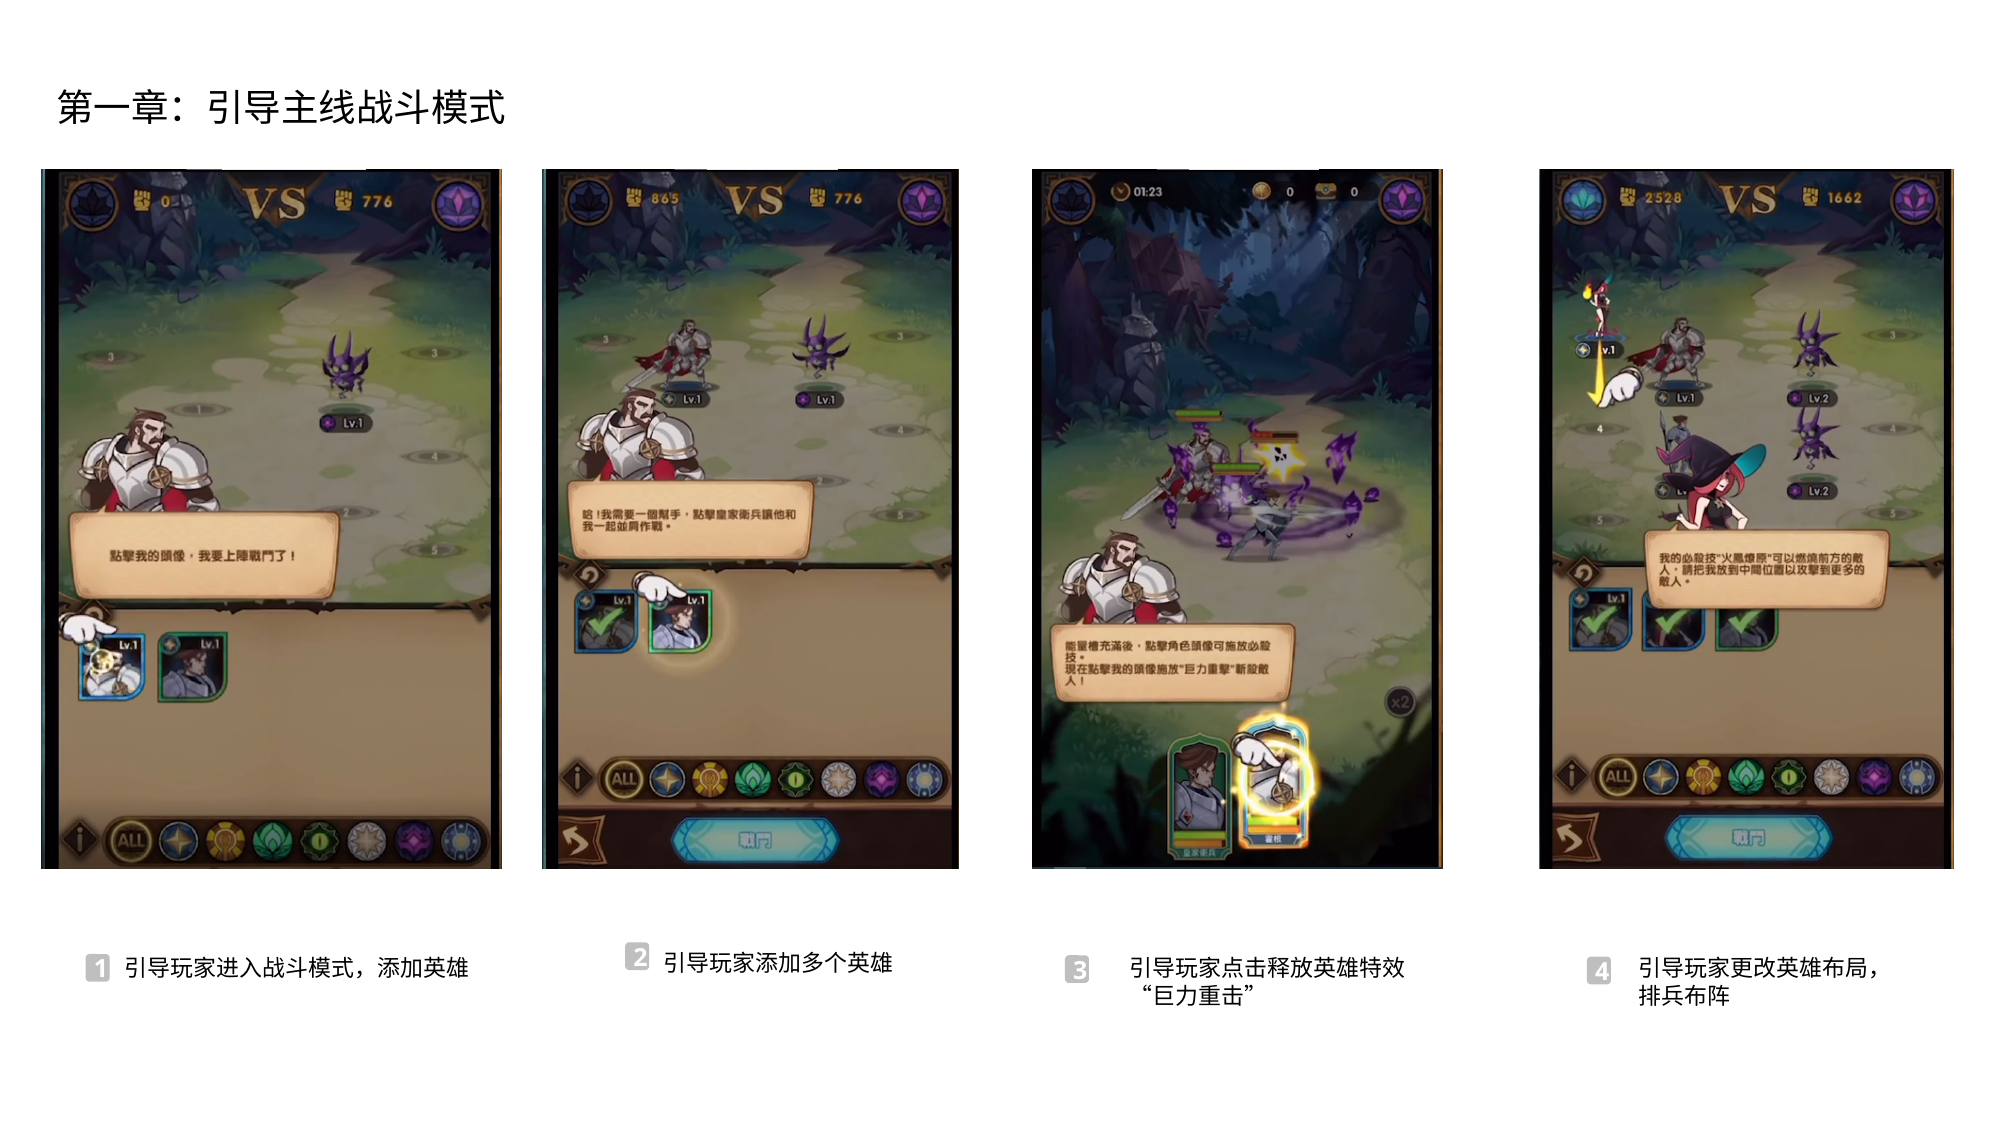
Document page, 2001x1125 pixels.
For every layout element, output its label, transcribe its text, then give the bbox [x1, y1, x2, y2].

text_box 4 [1585, 955, 1612, 986]
text_box 引导玩家添加多个英雄 [649, 941, 919, 984]
text_box 2 [624, 941, 649, 972]
text_box 第一章：引导主线战斗模式 [41, 76, 1920, 136]
picture [542, 169, 959, 870]
text_box 1 [84, 952, 109, 983]
text_box 引导玩家更改英雄布局，排兵布阵 [1624, 946, 1910, 1044]
text_box 引导玩家进入战斗模式，添加英雄 [109, 946, 516, 989]
picture [41, 169, 502, 869]
text_box 3 [1063, 954, 1091, 985]
picture [1539, 169, 1954, 869]
picture [1032, 169, 1443, 869]
text_box 引导玩家点击释放英雄特效“巨力重击” [1114, 946, 1443, 1017]
